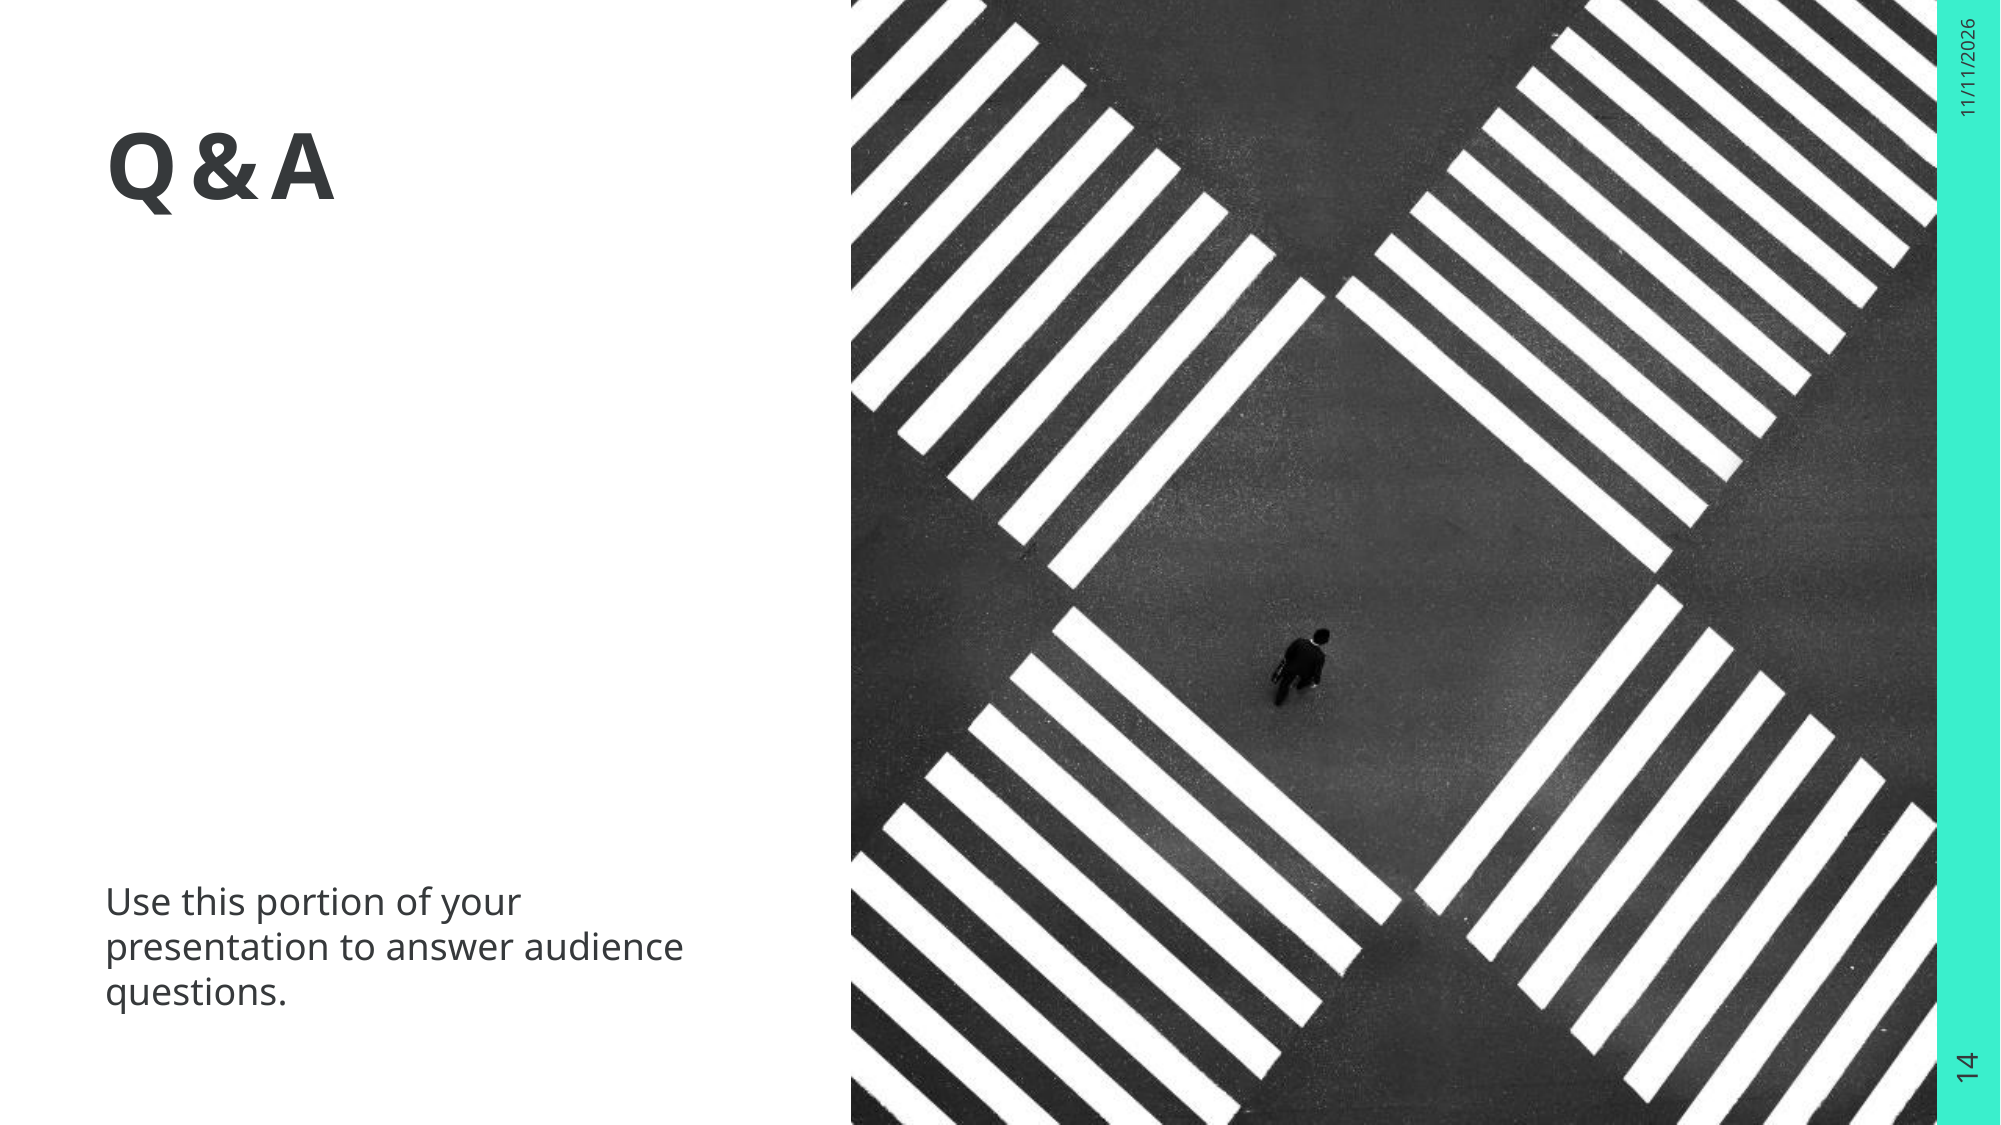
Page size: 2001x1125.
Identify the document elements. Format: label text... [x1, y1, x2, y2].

title Q&A [90, 104, 756, 719]
subtitle Use this portion of your presentation to answer audience questions. [90, 786, 756, 1014]
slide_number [1937, 0, 2000, 139]
picture [851, 0, 1937, 1125]
slide_number 14 [1937, 1013, 2000, 1125]
